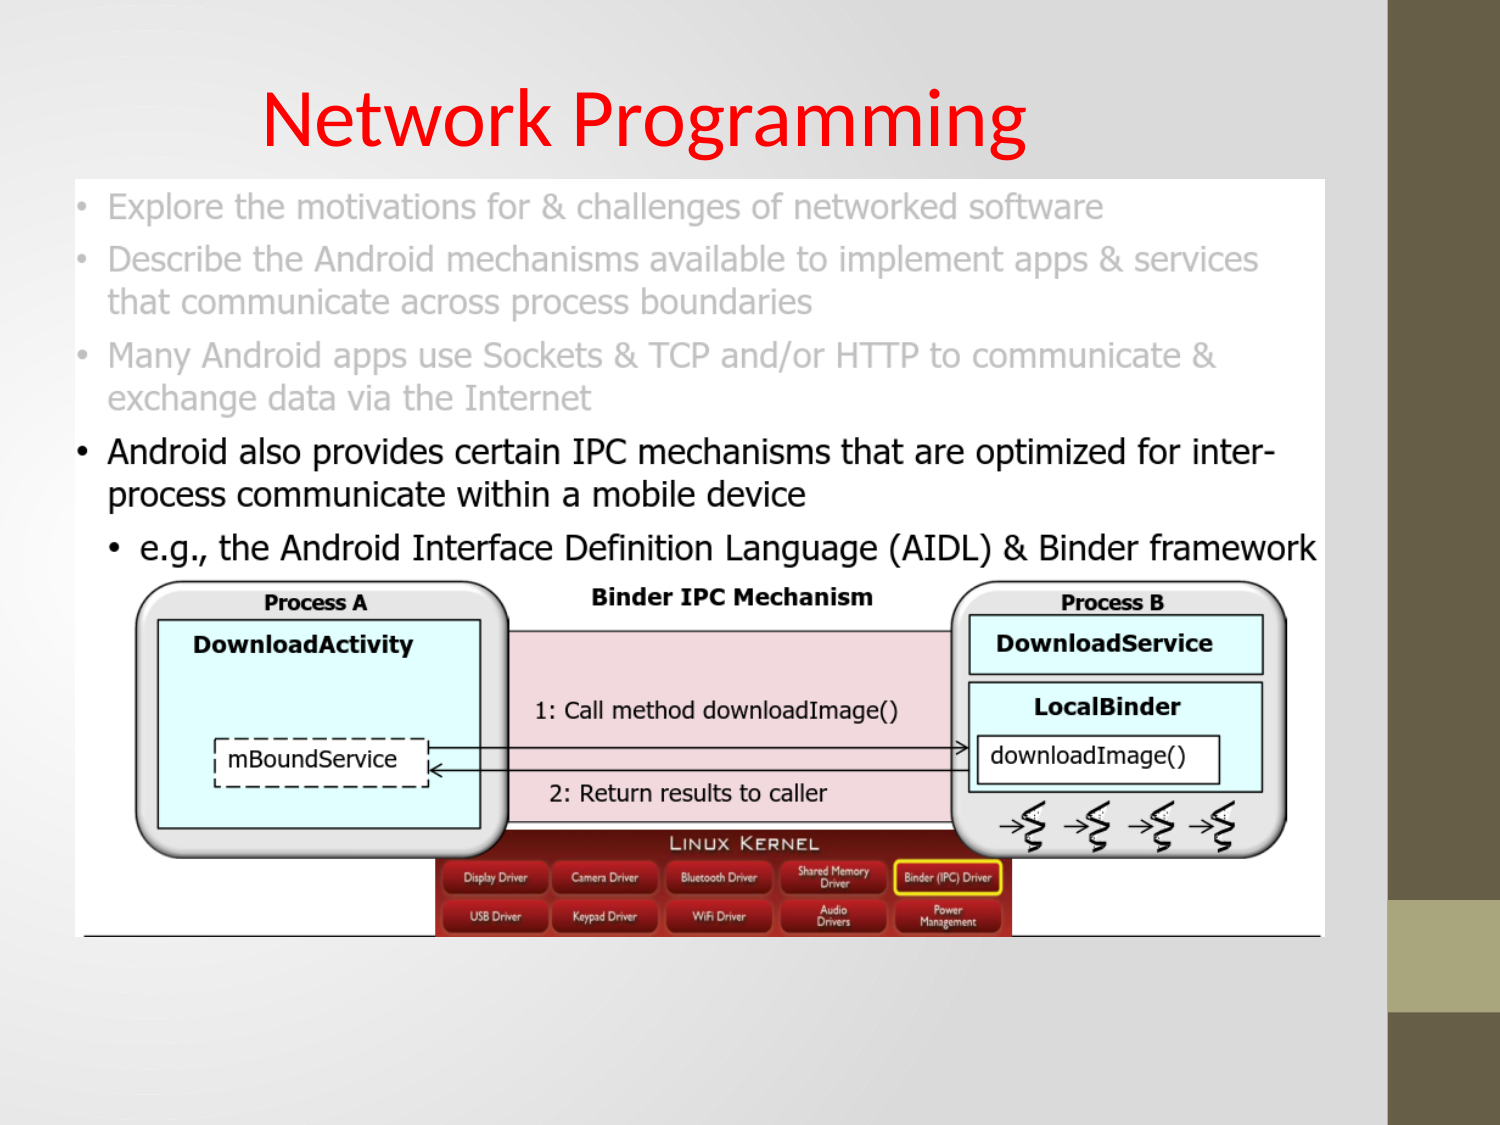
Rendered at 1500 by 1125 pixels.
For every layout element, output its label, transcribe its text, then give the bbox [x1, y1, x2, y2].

text_box Network Programming [246, 55, 1044, 171]
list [74, 179, 1326, 938]
